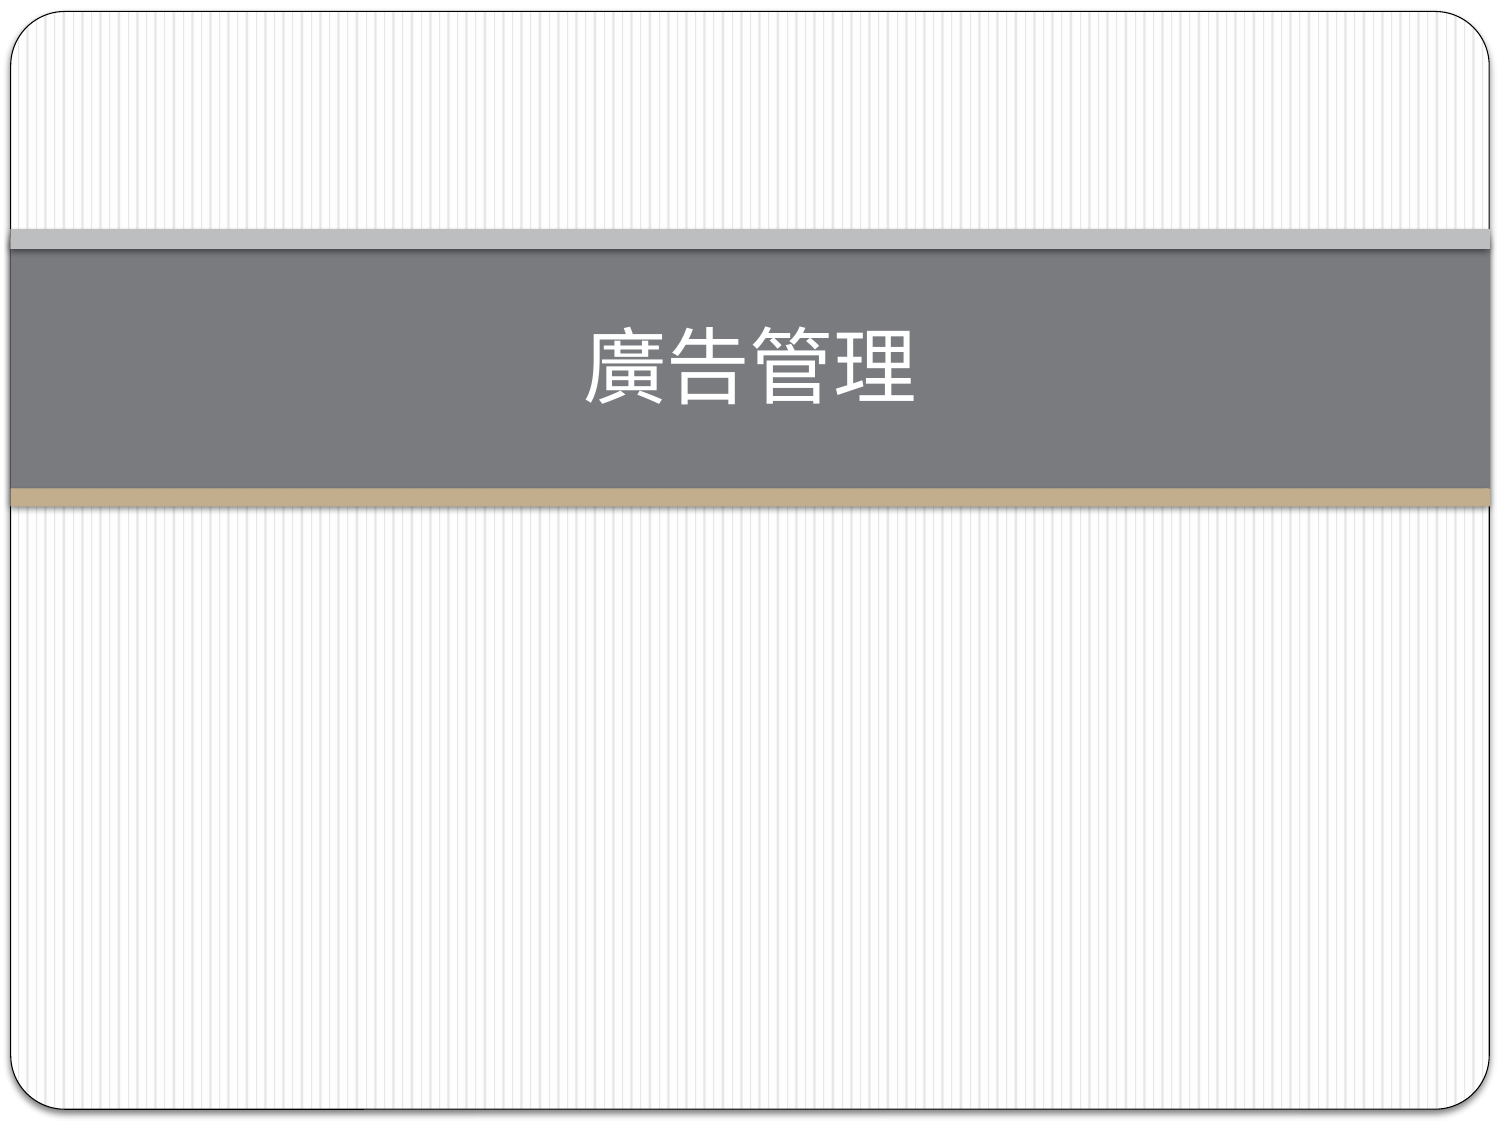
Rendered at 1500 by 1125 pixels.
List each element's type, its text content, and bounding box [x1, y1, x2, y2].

title 廣告管理 [75, 247, 1425, 489]
